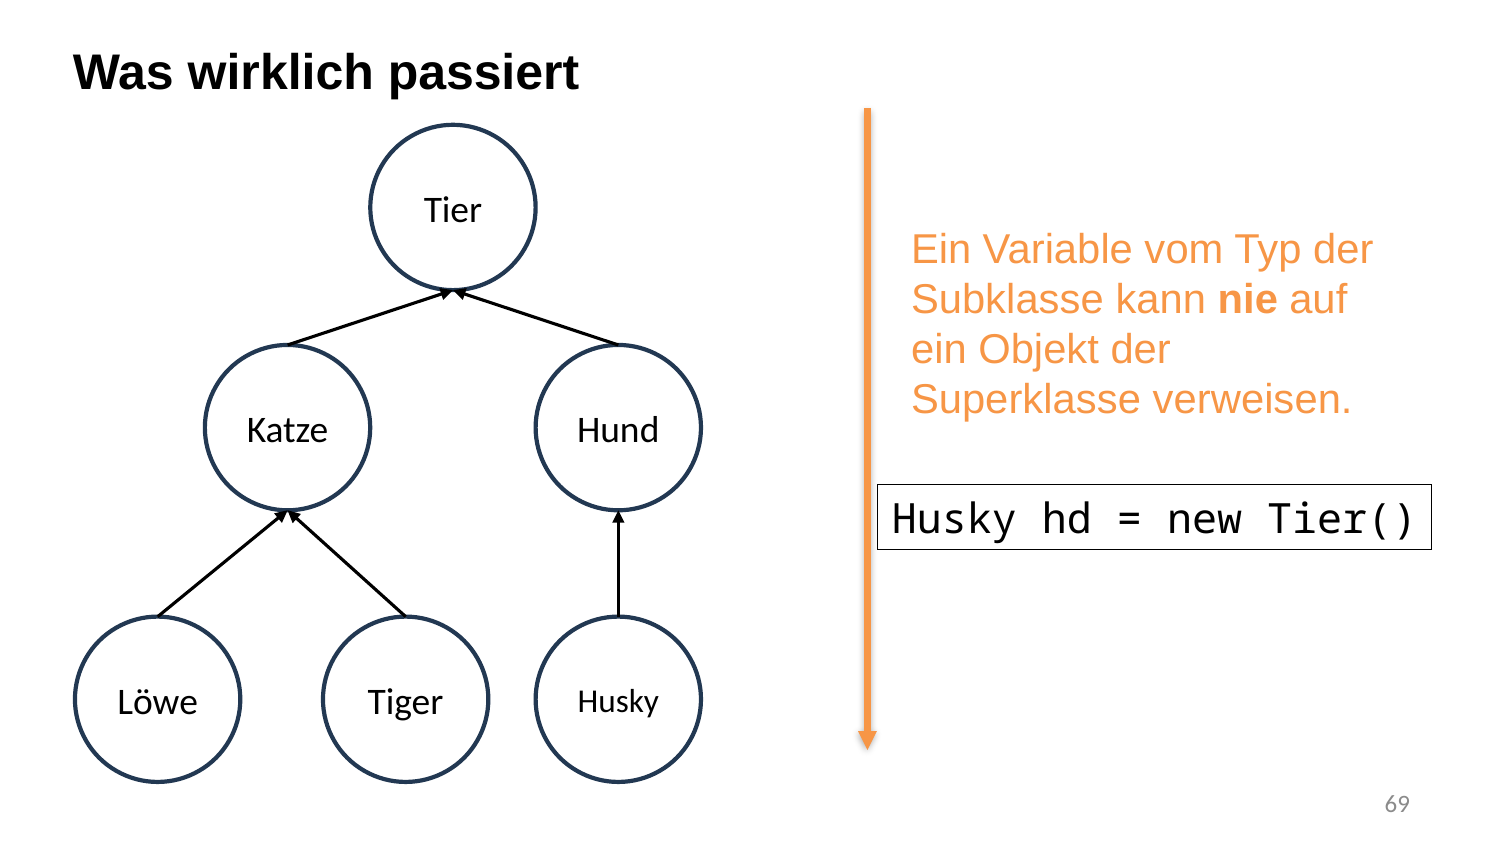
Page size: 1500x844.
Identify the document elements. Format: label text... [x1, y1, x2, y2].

text_box Husky hd = new Tier() [877, 484, 1432, 550]
slide_number 69 [1074, 782, 1425, 827]
text_box Ein Variable vom Typ der Subklasse kann nie auf ein Objekt der Superklasse verweisen. [896, 214, 1396, 430]
text_box Was wirklich passiert [58, 32, 595, 107]
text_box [74, 124, 702, 783]
